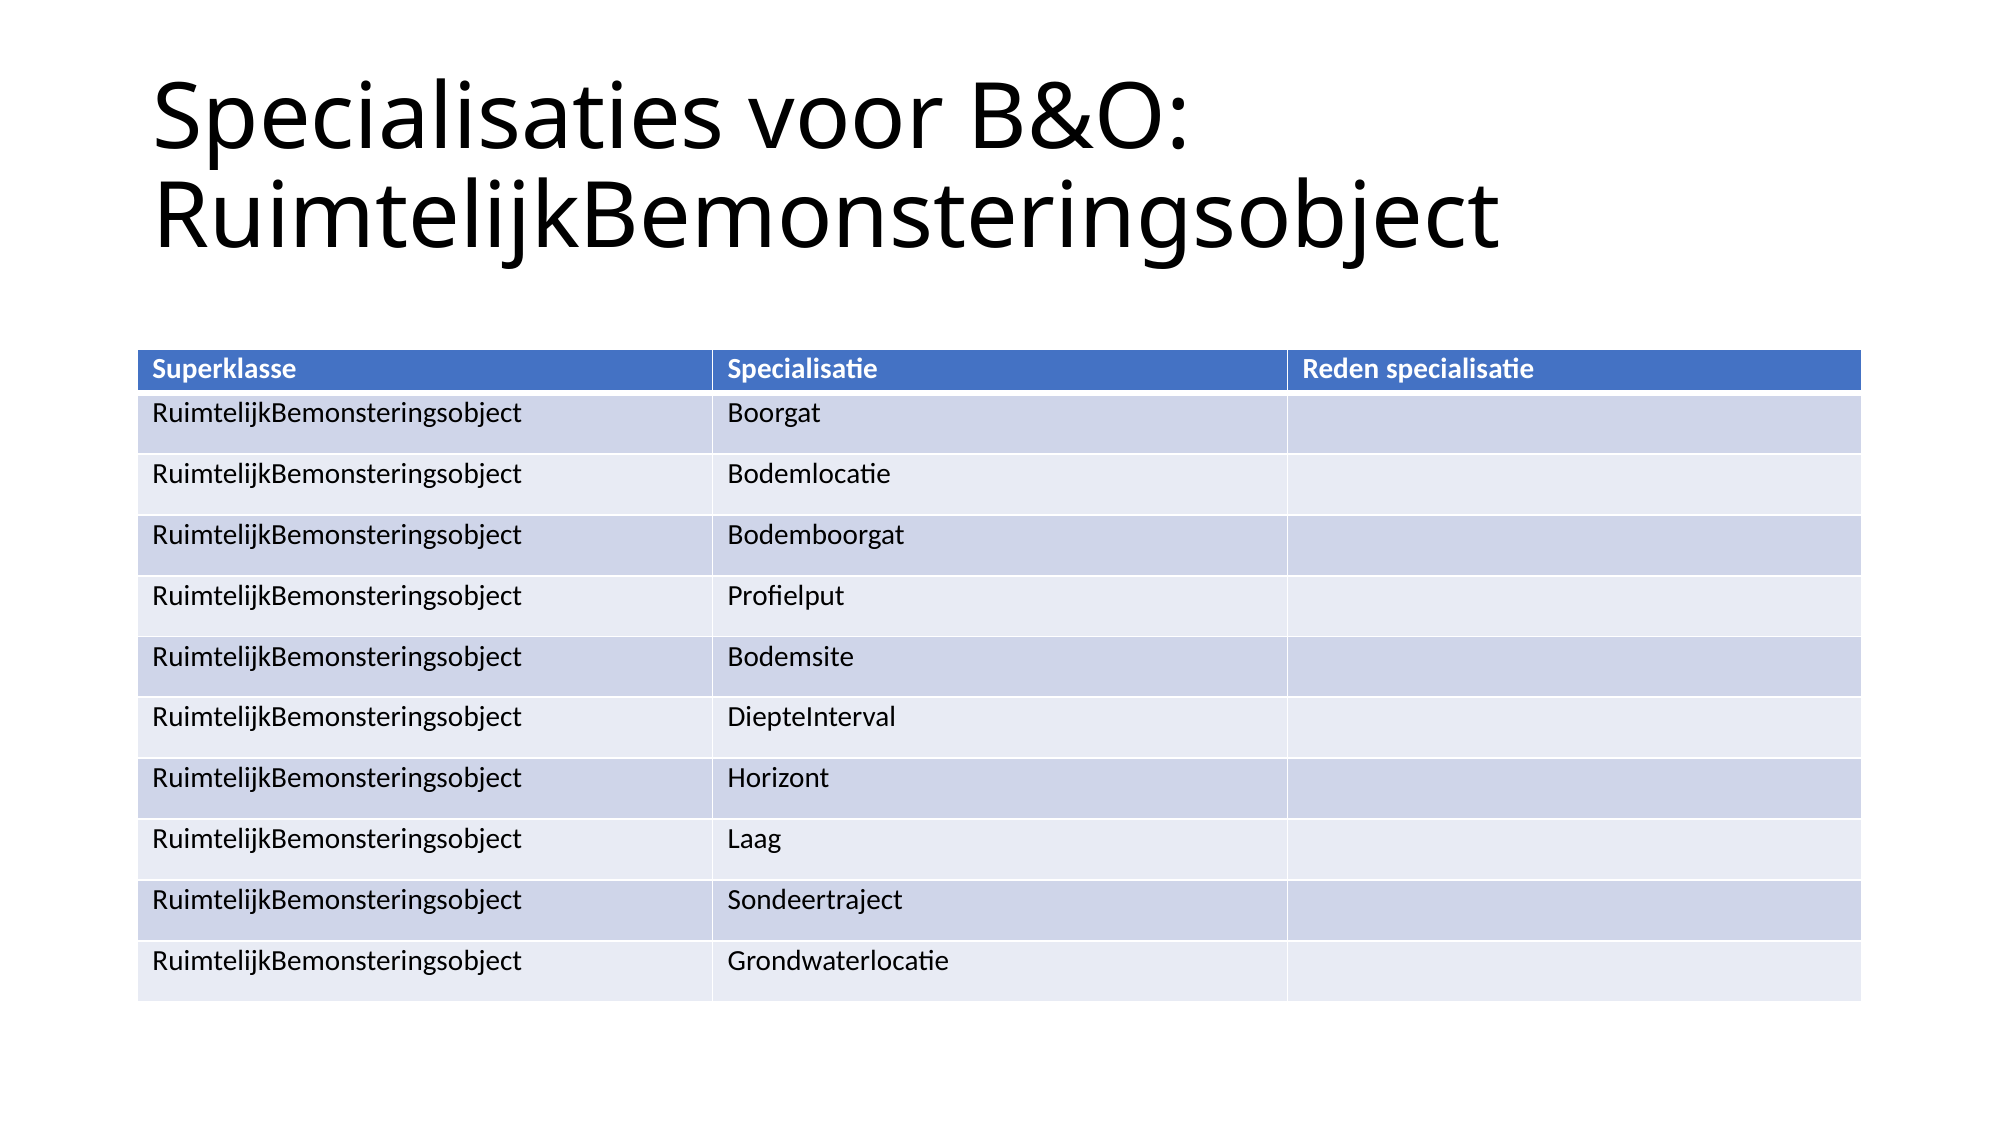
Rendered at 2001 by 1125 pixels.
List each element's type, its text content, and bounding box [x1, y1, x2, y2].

title Specialisaties voor B&O: RuimtelijkBemonsteringsobject [137, 59, 1863, 278]
table_cell Bodemboorgat [713, 516, 1287, 575]
table_header Reden specialisatie [1288, 350, 1861, 390]
table_cell RuimtelijkBemonsteringsobject [138, 881, 712, 940]
table_header Superklasse [138, 350, 712, 390]
table_cell [1288, 759, 1861, 818]
table_cell [1288, 637, 1861, 696]
table_cell DiepteInterval [713, 698, 1287, 757]
table_cell Bodemsite [713, 637, 1287, 696]
table_cell [1288, 820, 1861, 879]
table_cell [1288, 698, 1861, 757]
table_cell [1288, 516, 1861, 575]
table_cell RuimtelijkBemonsteringsobject [138, 396, 712, 453]
table_cell Grondwaterlocatie [713, 942, 1287, 1001]
table_cell [1288, 881, 1861, 940]
table_cell Bodemlocatie [713, 455, 1287, 514]
table_cell Horizont [713, 759, 1287, 818]
table_cell Boorgat [713, 396, 1287, 453]
table_cell RuimtelijkBemonsteringsobject [138, 820, 712, 879]
table_cell RuimtelijkBemonsteringsobject [138, 637, 712, 696]
table_cell RuimtelijkBemonsteringsobject [138, 455, 712, 514]
table_cell RuimtelijkBemonsteringsobject [138, 759, 712, 818]
table_cell RuimtelijkBemonsteringsobject [138, 577, 712, 636]
table_cell [1288, 396, 1861, 453]
table_cell RuimtelijkBemonsteringsobject [138, 942, 712, 1001]
table_header Specialisatie [713, 350, 1287, 390]
table_cell [1288, 942, 1861, 1001]
table_cell Sondeertraject [713, 881, 1287, 940]
table_cell Profielput [713, 577, 1287, 636]
table_cell RuimtelijkBemonsteringsobject [138, 516, 712, 575]
table_cell Laag [713, 820, 1287, 879]
table_cell RuimtelijkBemonsteringsobject [138, 698, 712, 757]
table_cell [1288, 455, 1861, 514]
table_cell [1288, 577, 1861, 636]
